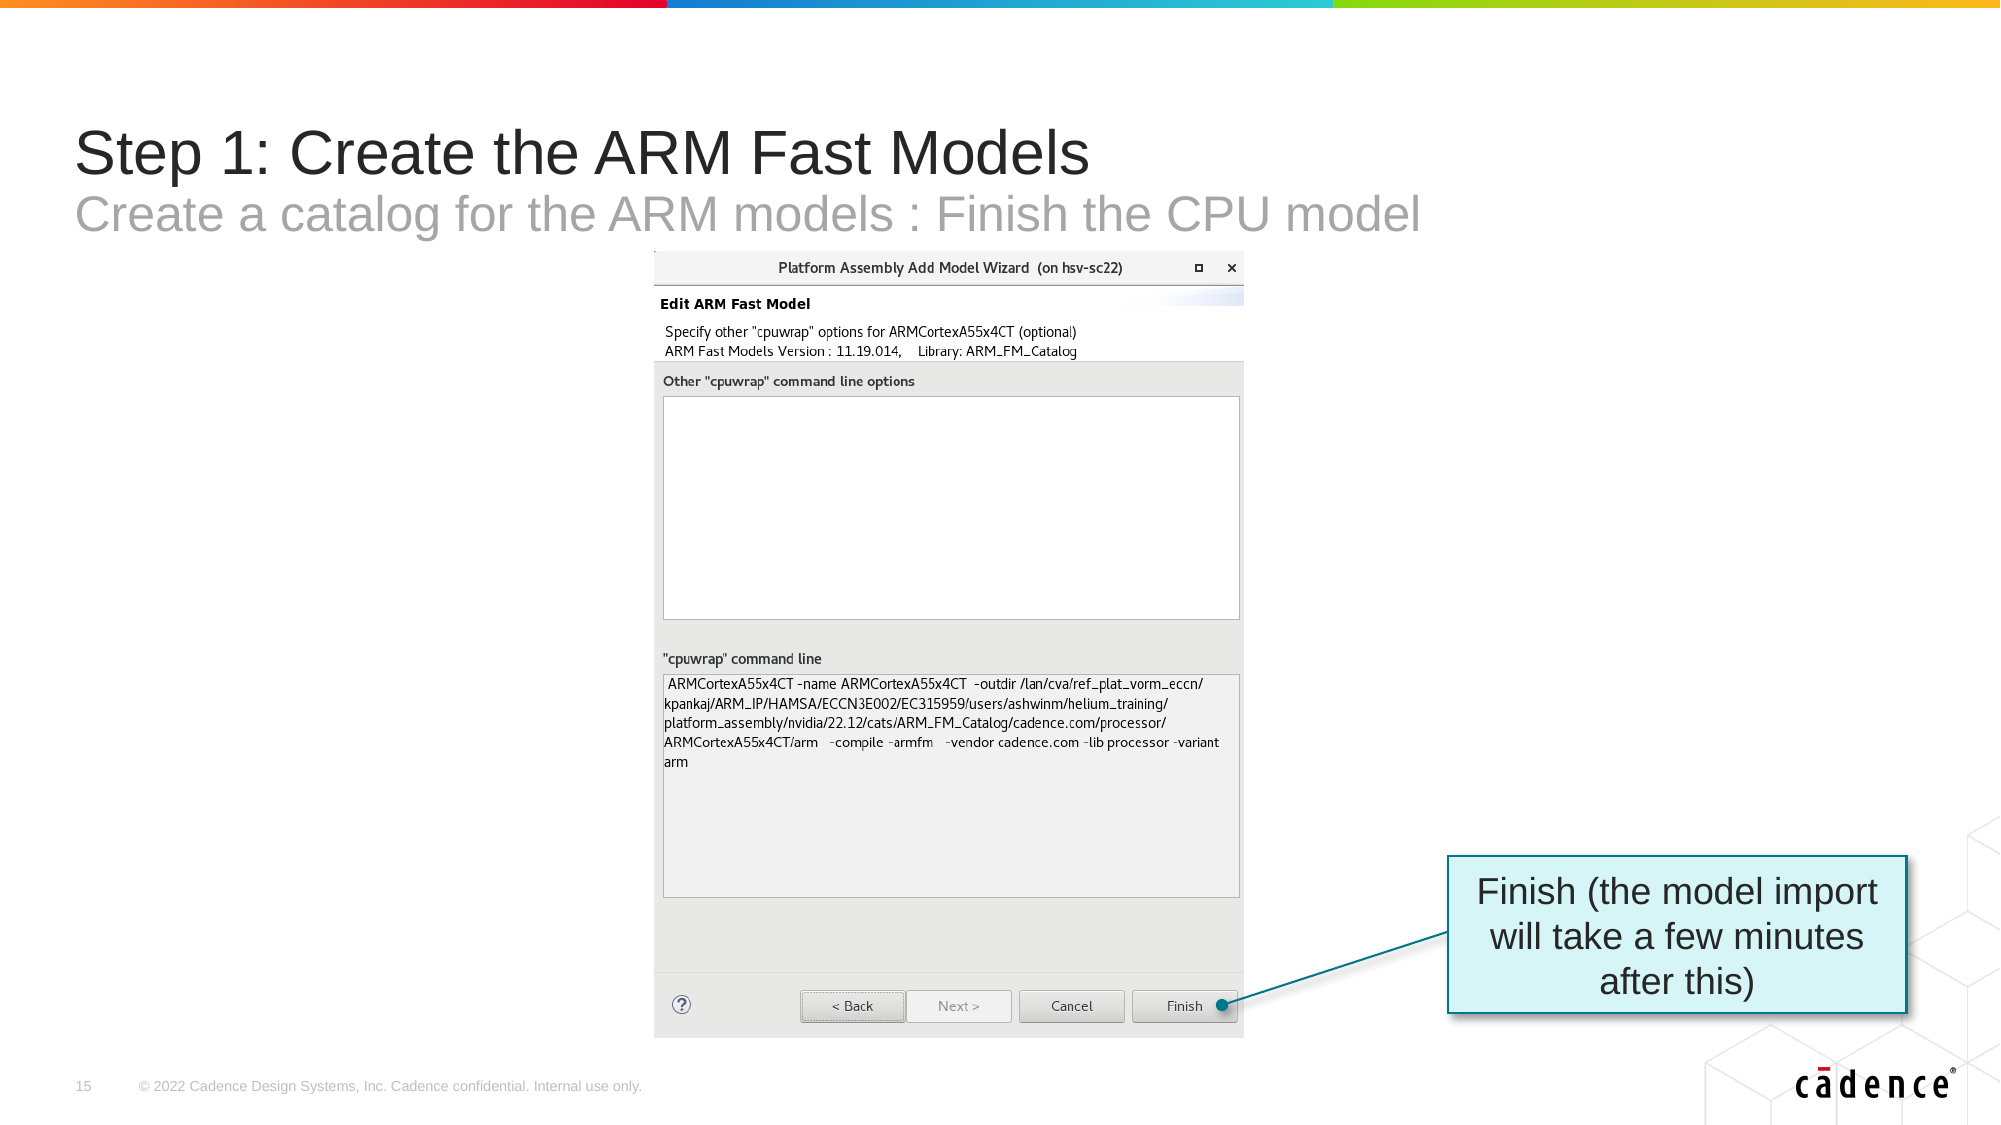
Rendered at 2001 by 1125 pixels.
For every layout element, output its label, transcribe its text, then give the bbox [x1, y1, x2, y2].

title Step 1: Create the ARM Fast Models Create a catalog for the ARM models : Finish the CPU model [67, 113, 1973, 198]
text_box Finish (the model import will take a few minutes after this) [1244, 855, 1908, 1014]
picture [654, 251, 1244, 1038]
picture [1643, 44, 2000, 1125]
